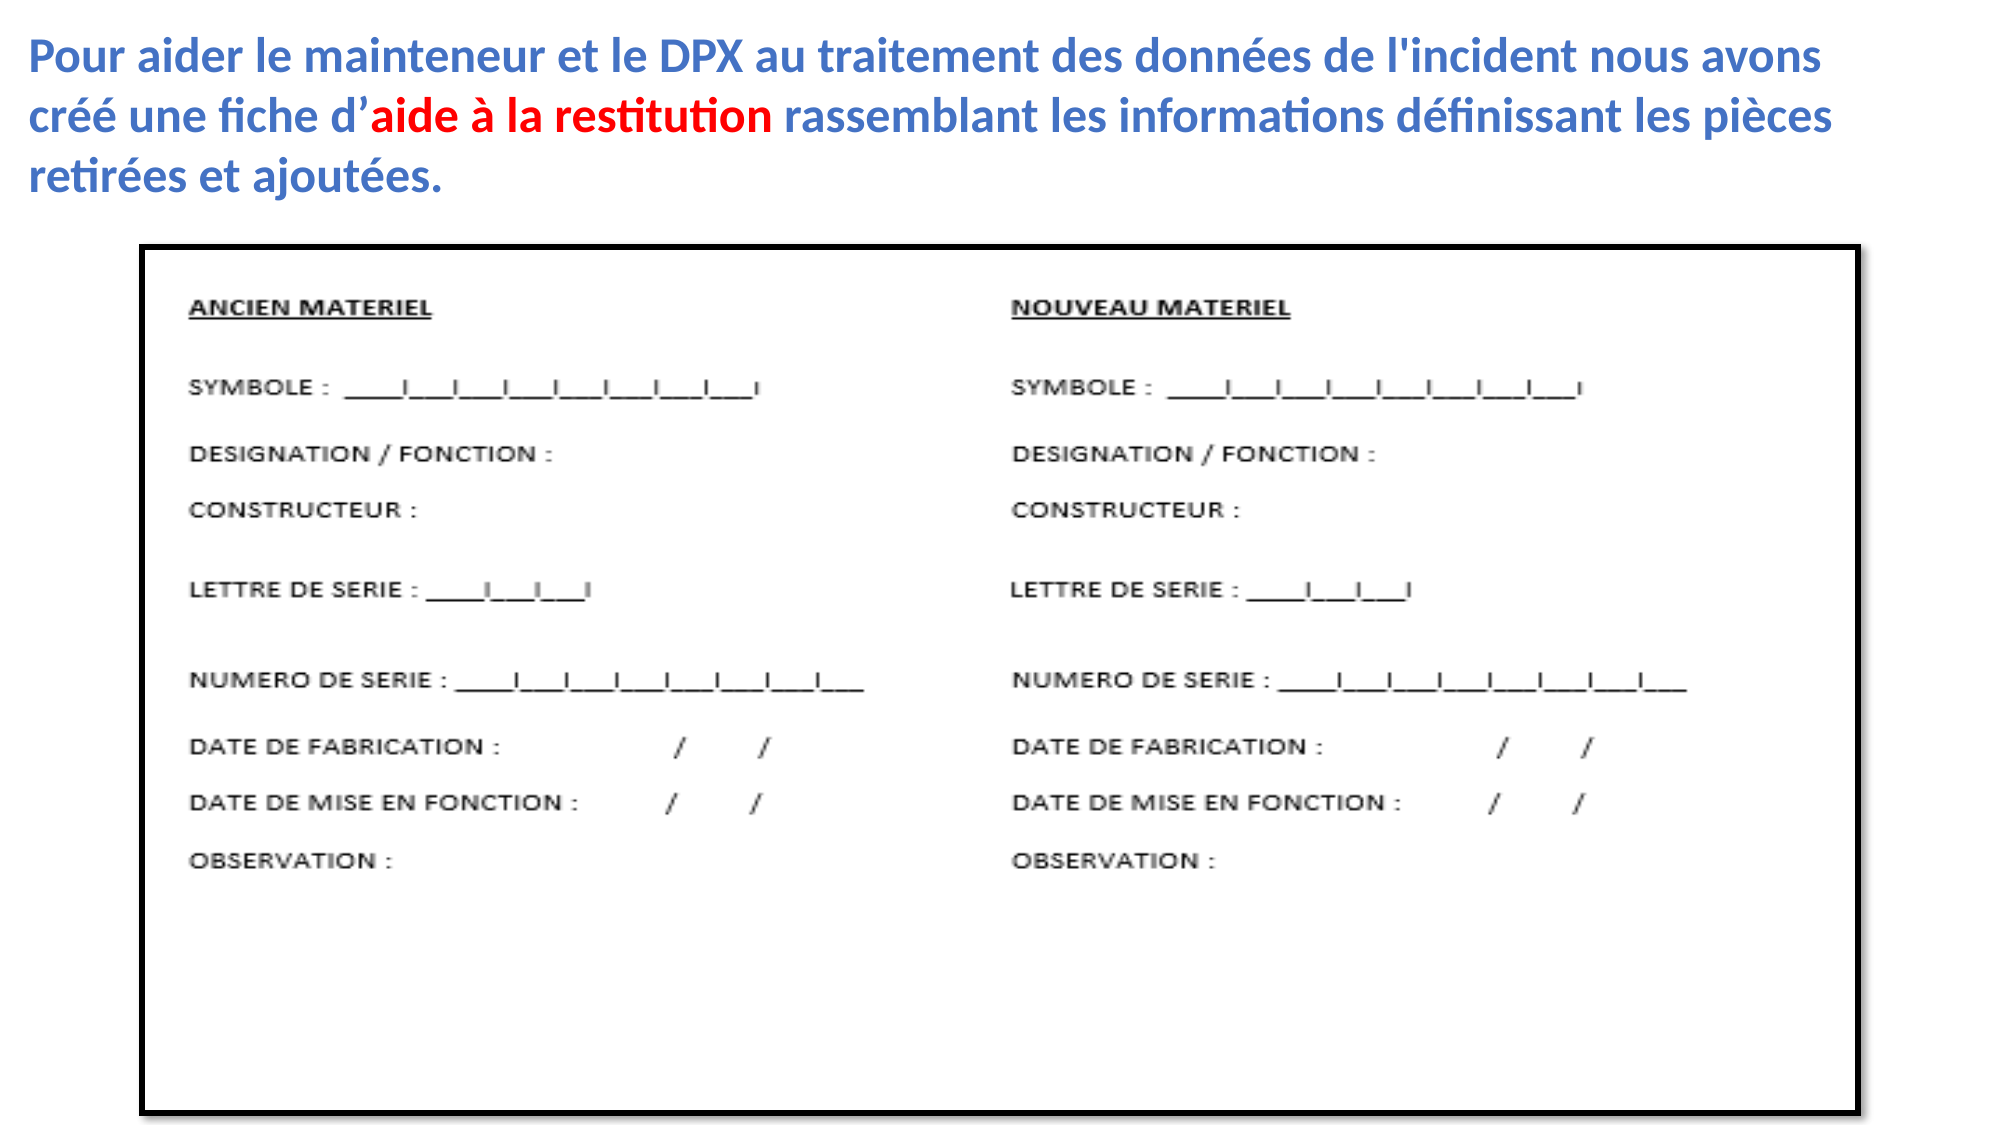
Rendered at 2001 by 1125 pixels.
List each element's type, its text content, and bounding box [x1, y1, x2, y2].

picture [145, 249, 1855, 1110]
text_box Pour aider le mainteneur et le DPX au traitement des données de l'incident nous avons créé une fiche d’aide à la restitution rassemblant les informations définissant les pièces retirées et ajoutées. [13, 15, 1908, 271]
